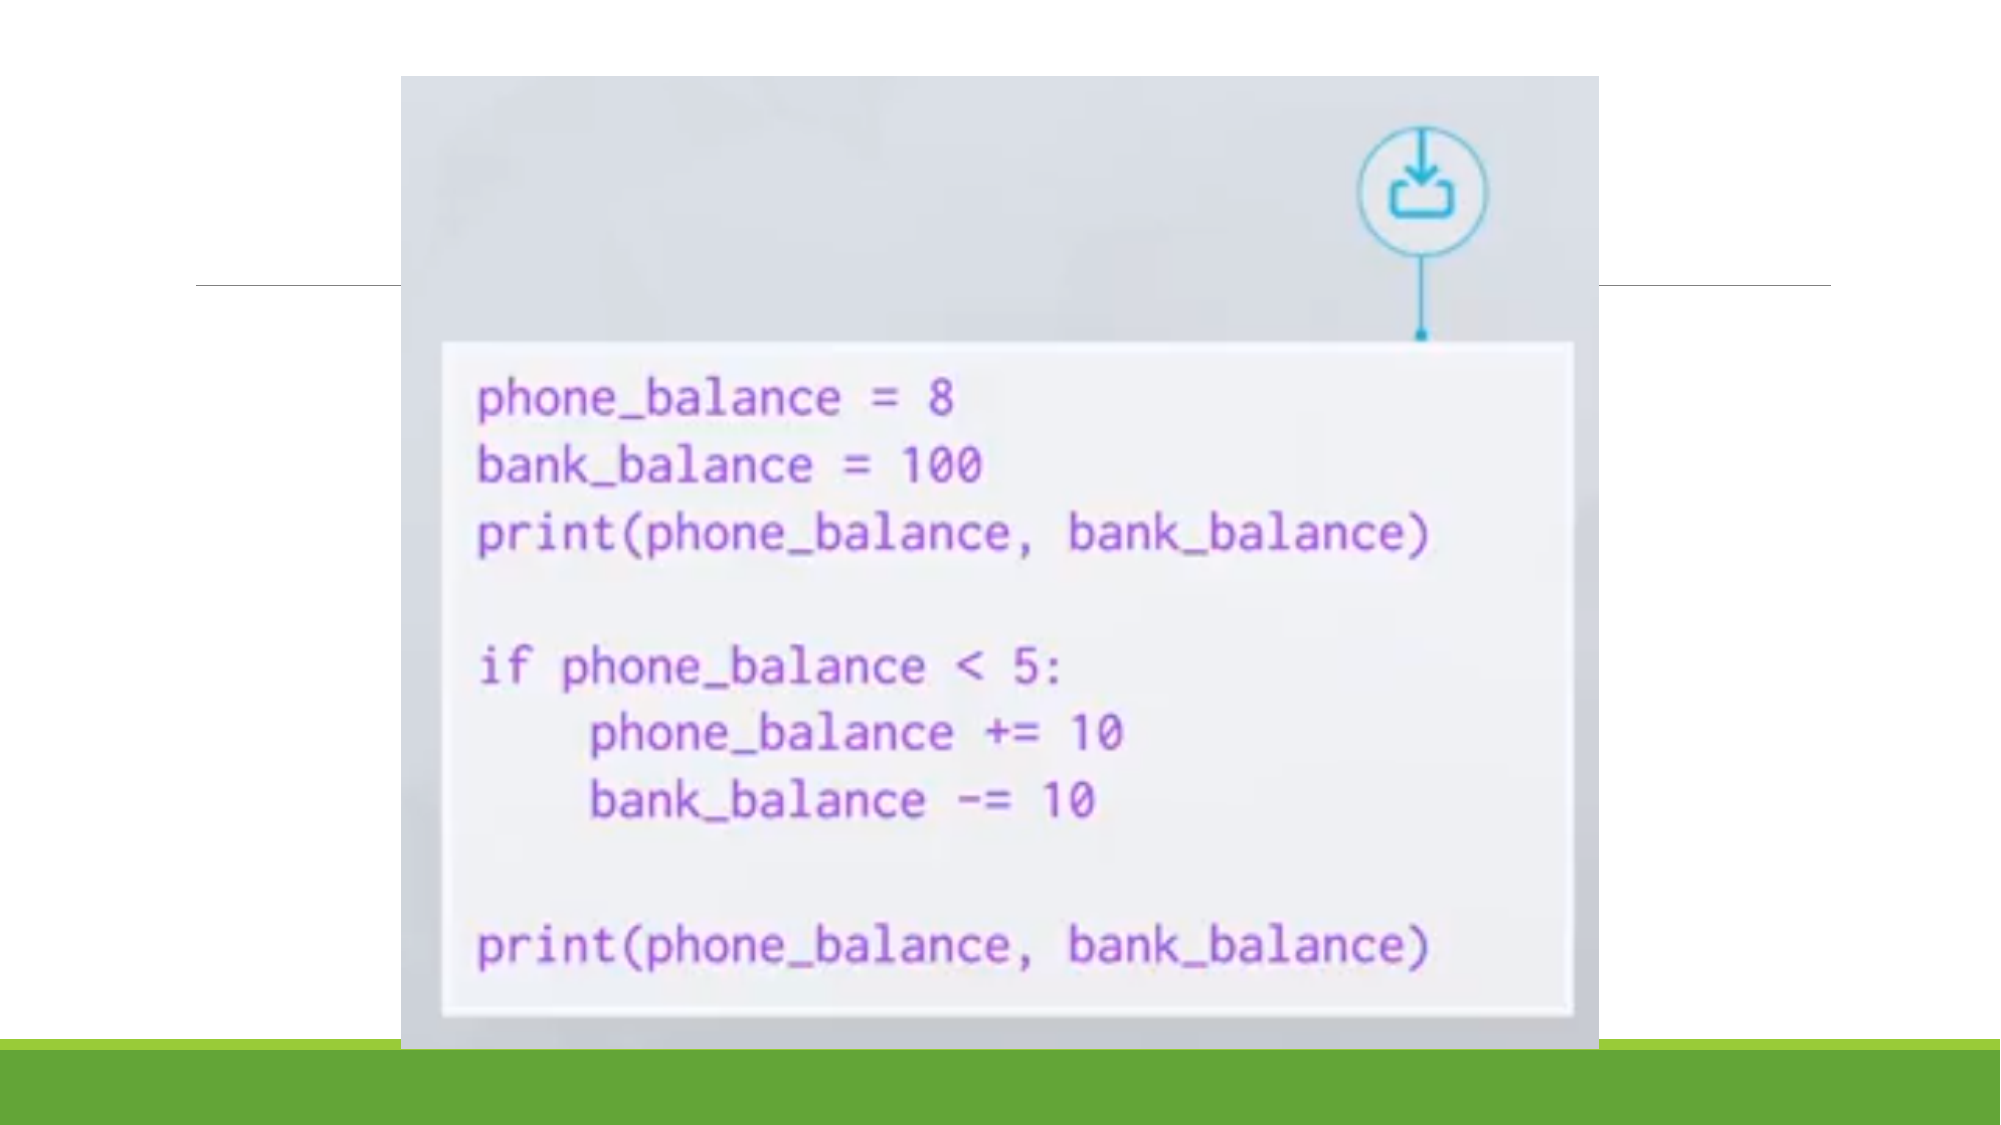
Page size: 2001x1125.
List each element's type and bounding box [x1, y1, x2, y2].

picture [401, 76, 1599, 1049]
